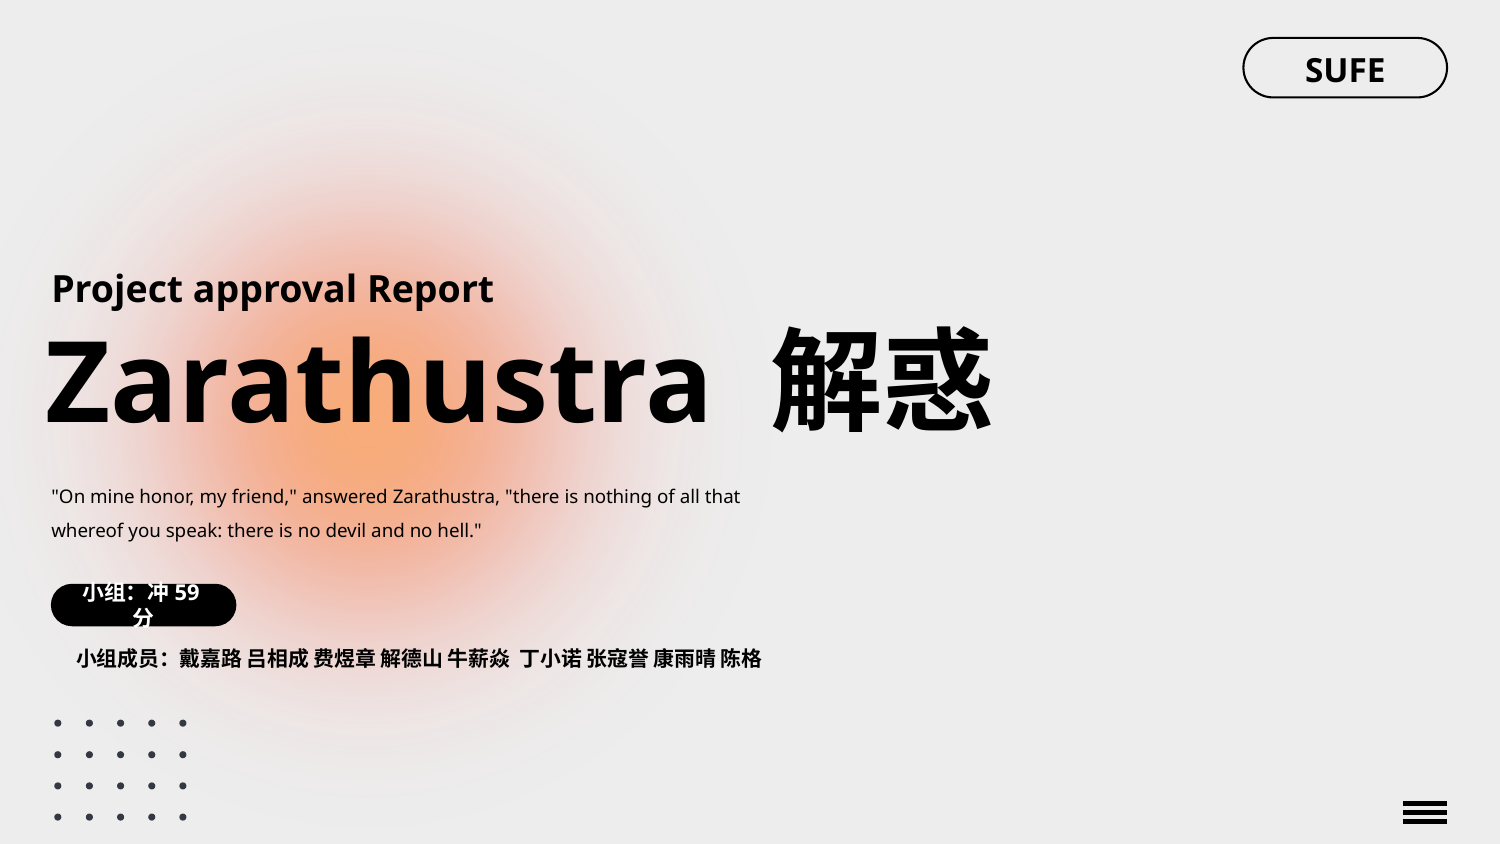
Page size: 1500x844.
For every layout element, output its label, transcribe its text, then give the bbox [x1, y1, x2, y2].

picture [0, 0, 1500, 844]
text_box Zarathustra 解惑 [31, 302, 1491, 453]
text_box 小组：冲59分 [49, 582, 238, 628]
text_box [69, 703, 171, 837]
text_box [1234, 37, 1456, 98]
text_box Project approval Report [36, 257, 721, 318]
text_box 小组成员：戴嘉路 吕相成 费煜章 解德山 牛薪焱 丁小诺 张寇誉 康雨晴 陈格 [61, 638, 1065, 679]
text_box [1403, 803, 1447, 822]
text_box "On mine honor, my friend," answered Zarathustra, "there is nothing of all that whereof you speak: there is no devil and no hell." [36, 466, 787, 549]
